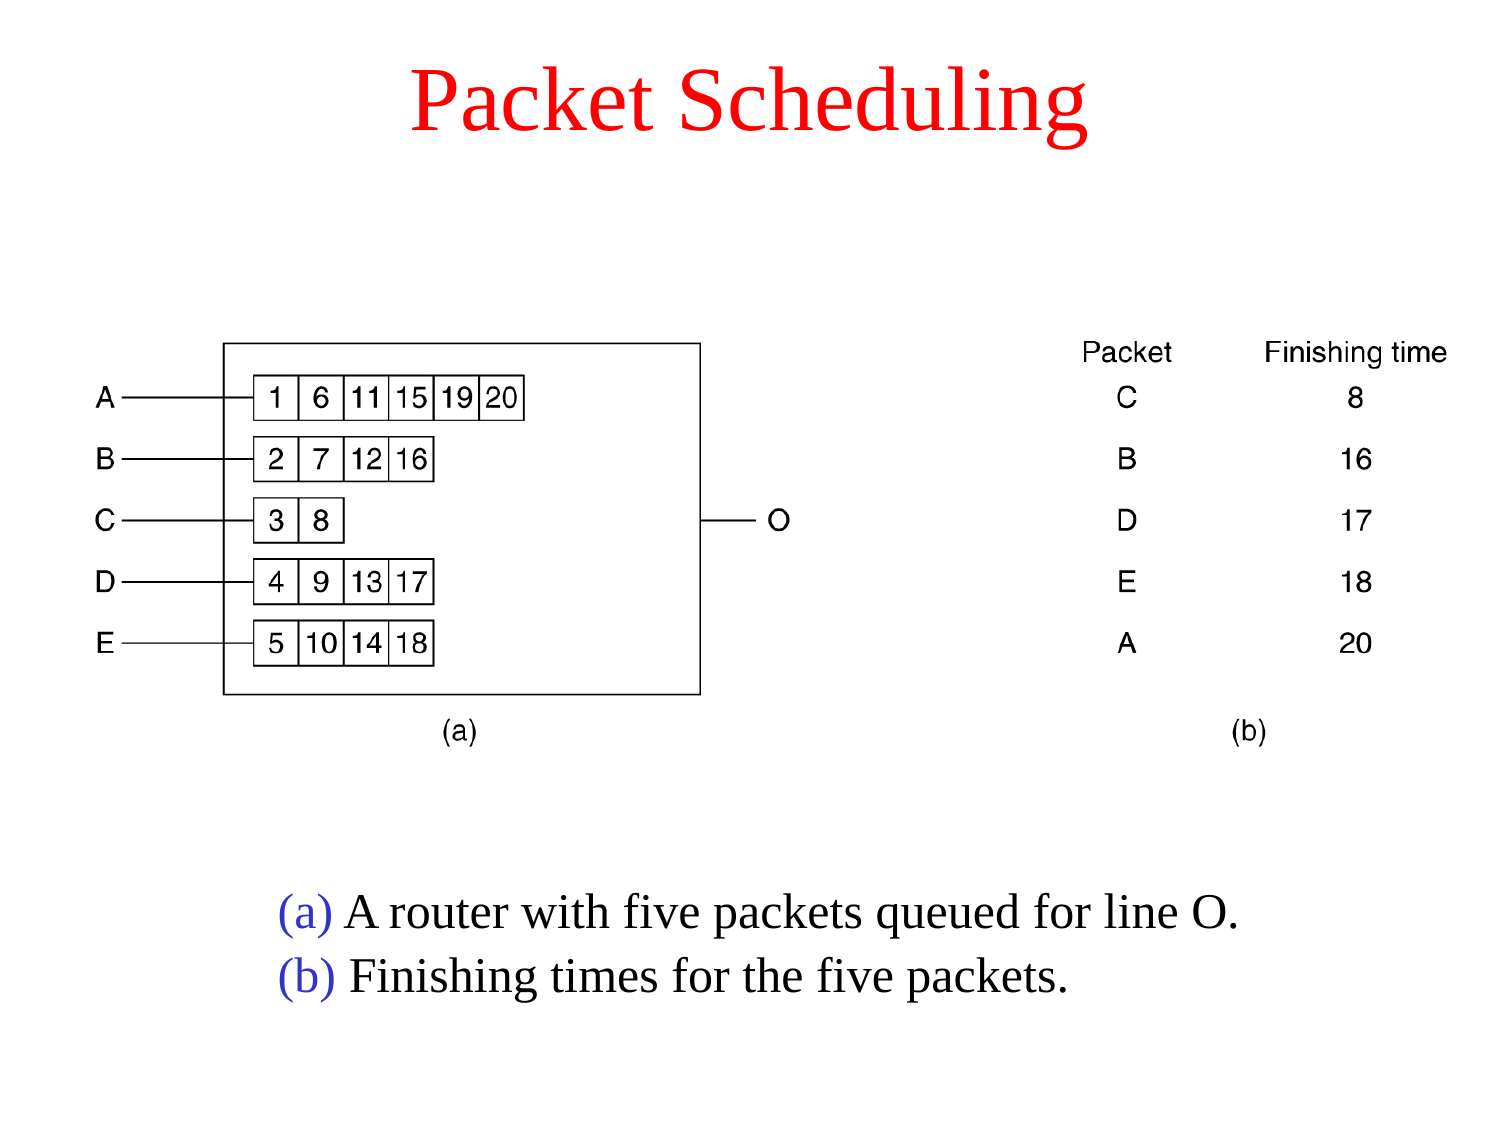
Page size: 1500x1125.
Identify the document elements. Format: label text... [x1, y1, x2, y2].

picture [93, 334, 1448, 747]
list (a) A router with five packets queued for line O. (b) Finishing times for the five packets. [262, 878, 1500, 1016]
title Packet Scheduling [0, 0, 1500, 188]
